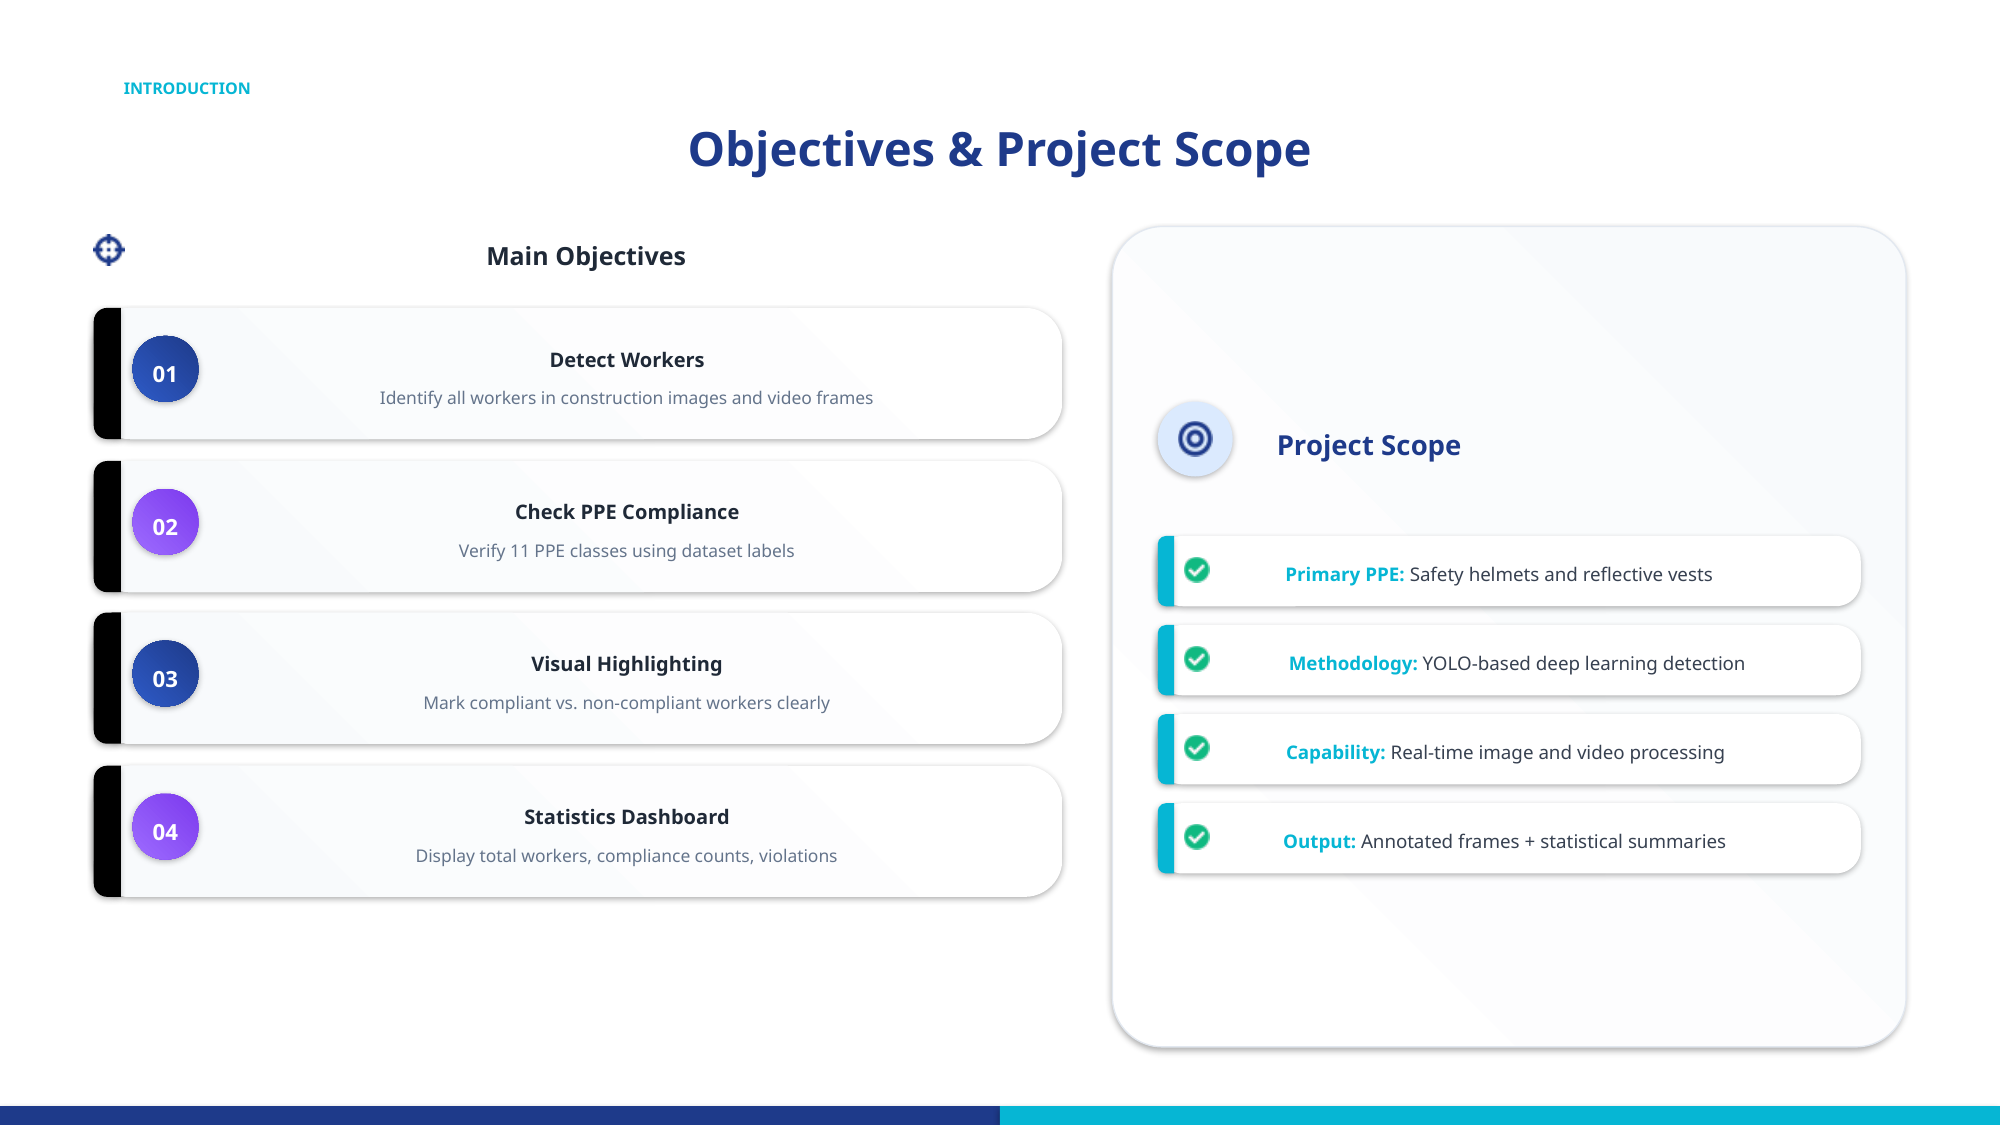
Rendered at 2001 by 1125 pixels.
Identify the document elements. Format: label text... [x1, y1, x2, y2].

text_box [123, 764, 1064, 898]
text_box [145, 701, 186, 708]
text_box [92, 460, 122, 593]
text_box 04 [140, 799, 191, 854]
text_box [999, 1105, 2000, 1125]
text_box [191, 650, 200, 697]
text_box [1157, 535, 1175, 608]
text_box Visual Highlighting [519, 634, 736, 678]
text_box Objectives & Project Scope [675, 111, 1325, 186]
text_box INTRODUCTION [111, 62, 264, 107]
text_box Main Objectives [450, 220, 706, 280]
text_box [132, 346, 140, 392]
text_box Check PPE Compliance [503, 482, 752, 526]
text_box [92, 307, 122, 440]
text_box [191, 803, 200, 850]
text_box [1176, 535, 1862, 608]
picture [1184, 735, 1210, 762]
text_box Project Scope [1264, 406, 1474, 470]
text_box Detect Workers [537, 329, 717, 373]
text_box [0, 1105, 998, 1125]
text_box [1157, 713, 1175, 786]
picture [93, 234, 126, 266]
text_box [132, 803, 140, 850]
text_box Statistics Dashboard [512, 787, 743, 831]
text_box [1157, 624, 1175, 697]
text_box 01 [140, 341, 191, 396]
text_box Verify 11 PPE classes using dataset labels [446, 526, 808, 571]
text_box Methodology: YOLO-based deep learning detection [1276, 637, 1758, 684]
text_box [132, 499, 140, 545]
text_box [1111, 225, 1907, 1048]
picture [1184, 646, 1210, 673]
text_box [92, 764, 122, 898]
picture [1184, 557, 1210, 584]
text_box [191, 499, 200, 545]
text_box [1156, 400, 1234, 478]
text_box [123, 460, 1064, 593]
text_box Output: Annotated frames + statistical summaries [1271, 815, 1739, 862]
text_box [145, 792, 186, 799]
text_box 02 [140, 494, 191, 549]
text_box Display total workers, compliance counts, violations [403, 831, 851, 875]
text_box [123, 611, 1064, 745]
text_box Capability: Real-time image and video processing [1274, 726, 1737, 773]
text_box [1176, 802, 1862, 875]
text_box Primary PPE: Safety helmets and reflective vests [1273, 547, 1725, 595]
text_box [144, 396, 187, 403]
text_box [1176, 713, 1862, 786]
text_box Identify all workers in construction images and video frames [367, 373, 887, 418]
text_box [145, 335, 186, 341]
text_box [122, 307, 1064, 440]
text_box [144, 549, 187, 556]
text_box [1157, 802, 1175, 875]
picture [1184, 824, 1210, 851]
text_box [92, 611, 122, 745]
text_box [145, 488, 186, 494]
text_box [132, 650, 140, 697]
text_box [191, 345, 200, 392]
text_box Mark compliant vs. non-compliant workers clearly [411, 678, 844, 722]
text_box [145, 854, 186, 861]
picture [1177, 421, 1213, 457]
text_box 03 [140, 646, 191, 701]
text_box [1176, 624, 1862, 697]
text_box [145, 639, 186, 646]
